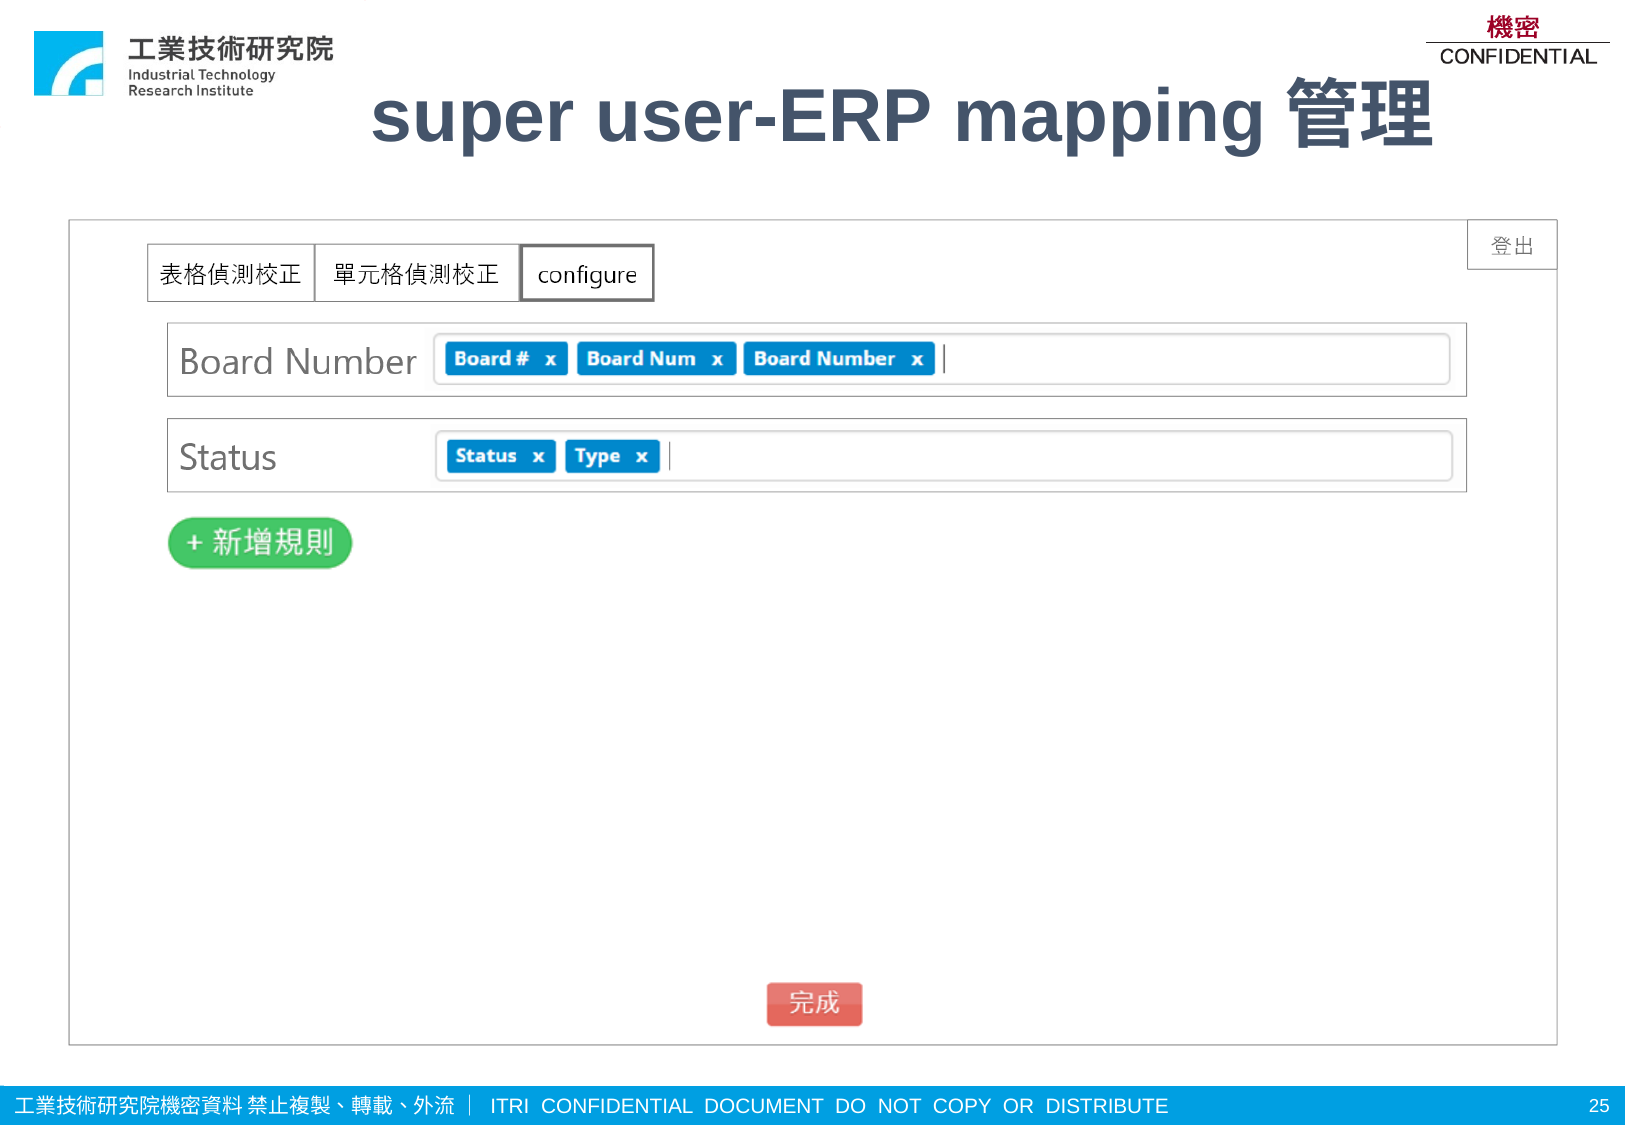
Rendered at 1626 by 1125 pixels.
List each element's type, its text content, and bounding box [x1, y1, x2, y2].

picture [34, 31, 334, 96]
slide_number 25 [1523, 1092, 1625, 1125]
picture [4, 186, 1625, 1085]
picture [1426, 13, 1610, 48]
title super user-ERP mapping管理 [355, 48, 1625, 174]
